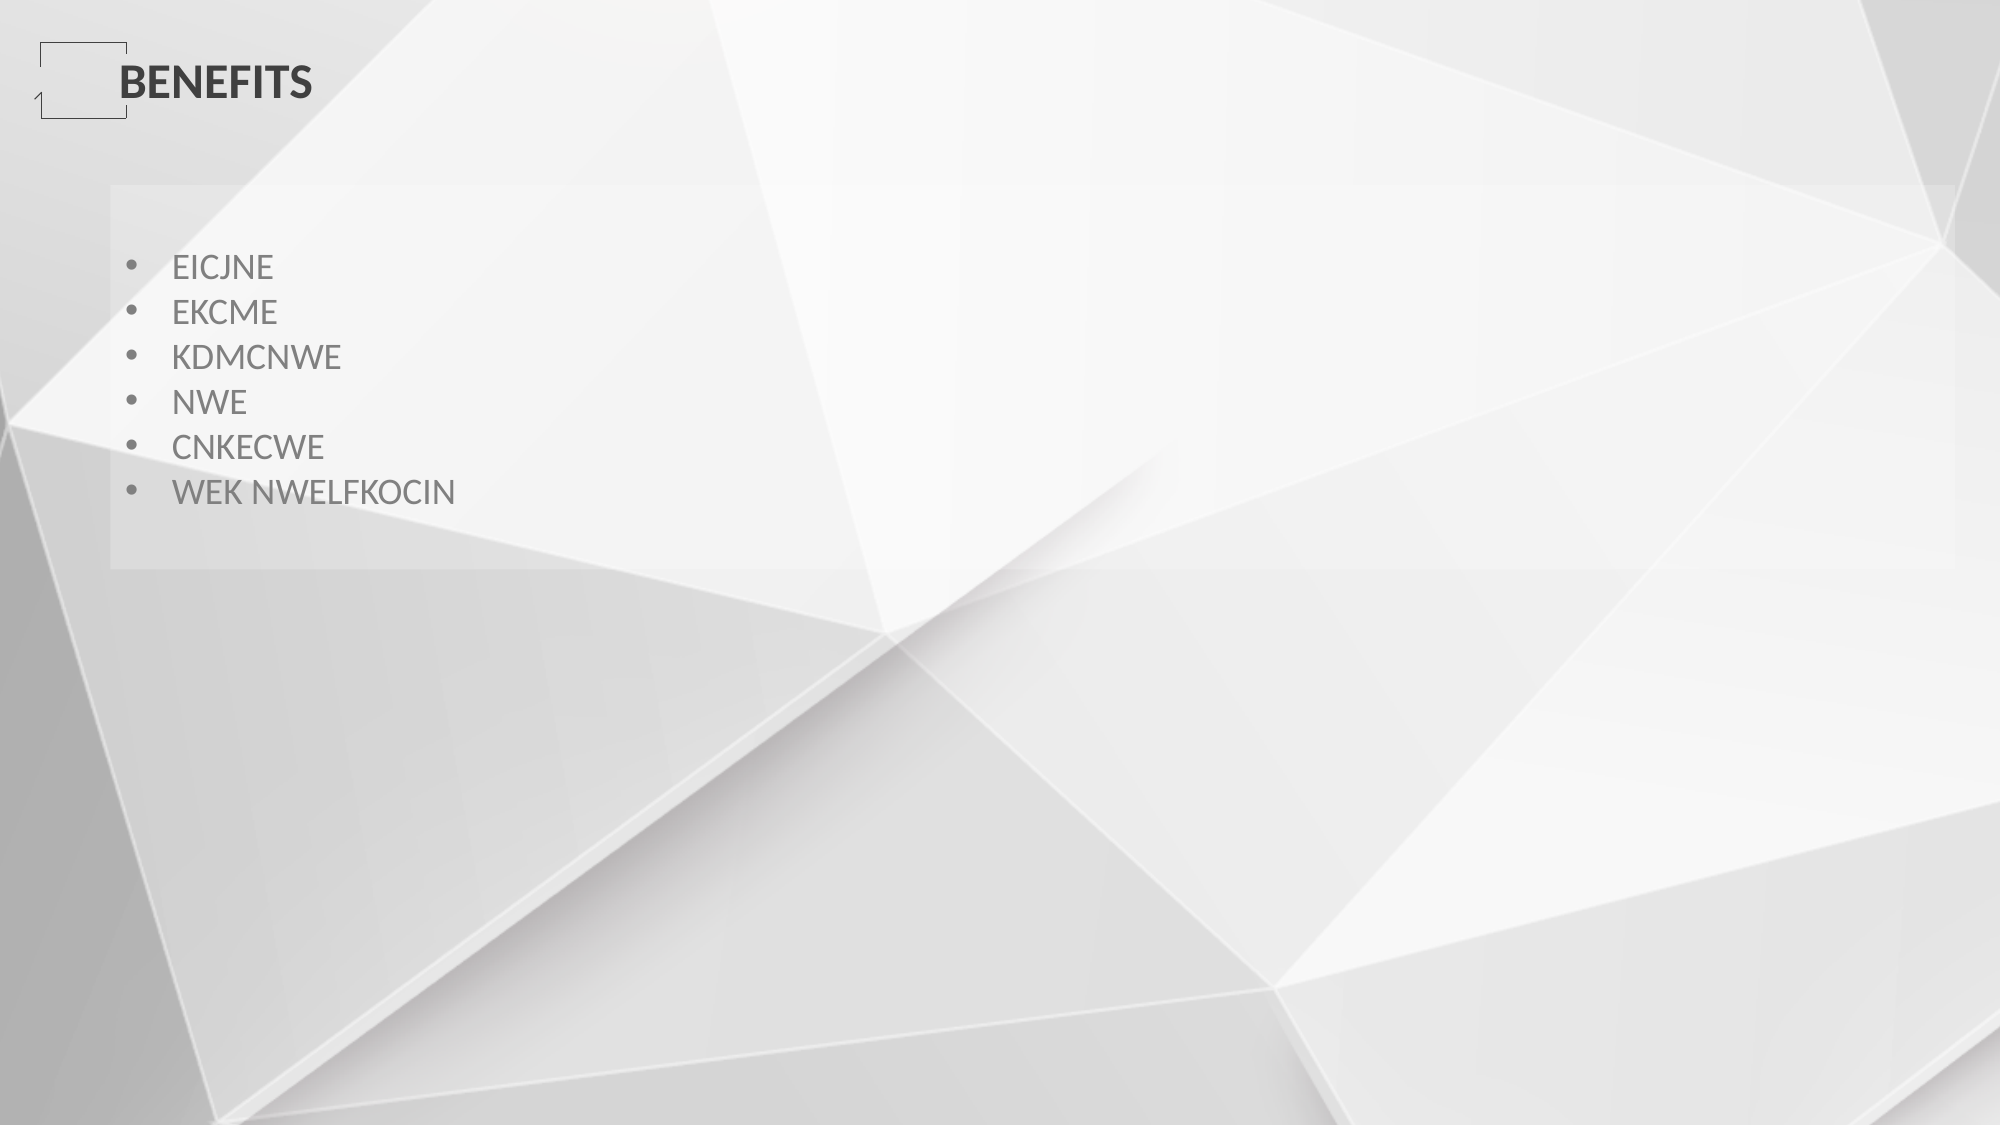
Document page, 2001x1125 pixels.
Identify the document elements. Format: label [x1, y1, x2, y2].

text_box [34, 42, 127, 119]
picture [0, 0, 2000, 1125]
